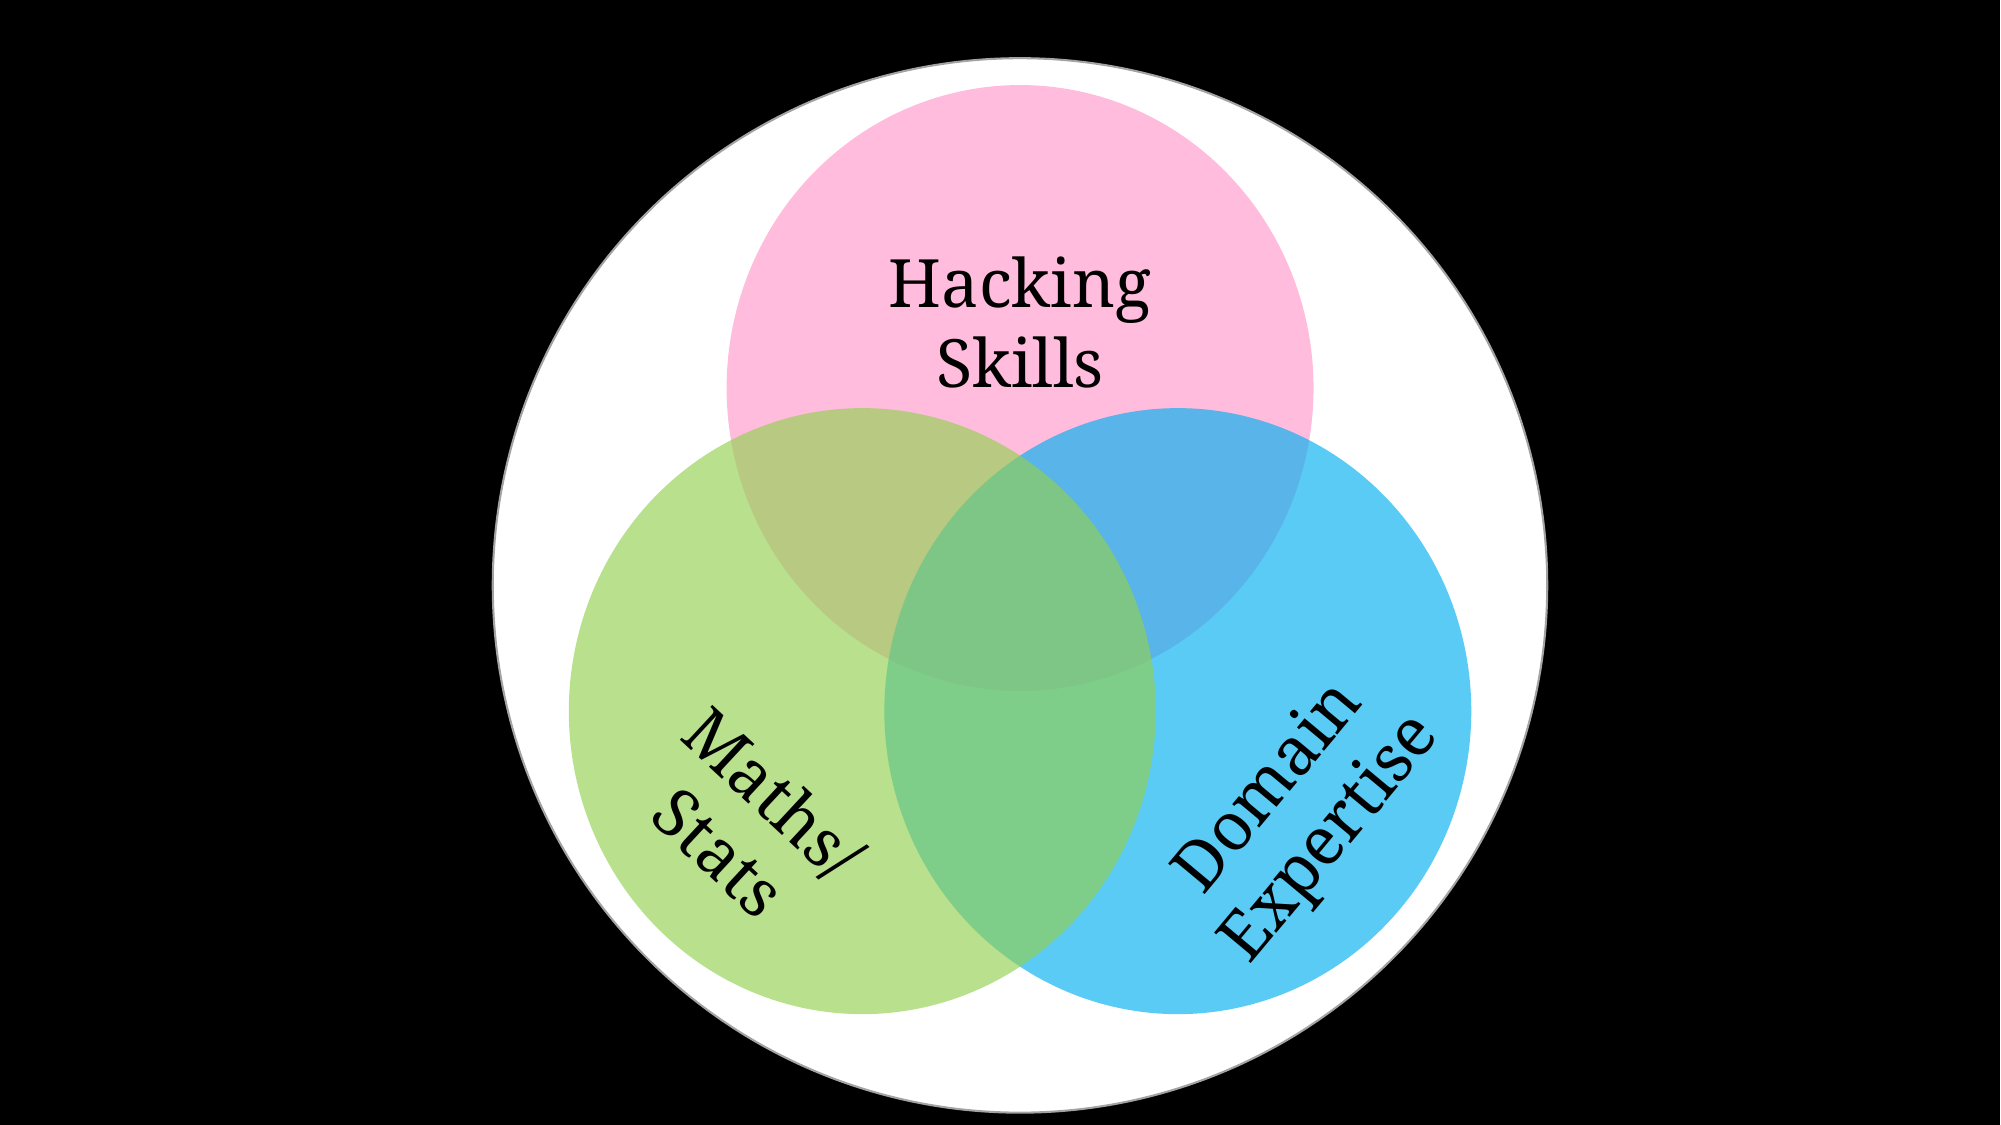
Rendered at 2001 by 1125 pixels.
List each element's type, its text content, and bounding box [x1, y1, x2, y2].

text_box Maths/Stats [547, 626, 949, 1017]
text_box Hacking Skills [812, 233, 1228, 409]
text_box [491, 57, 1549, 1114]
text_box [567, 409, 1157, 1016]
text_box [903, 409, 1137, 453]
text_box [1020, 409, 1445, 1008]
text_box [725, 84, 1315, 439]
text_box Domain Expertise [1054, 545, 1534, 1071]
text_box [1242, 732, 1472, 1008]
